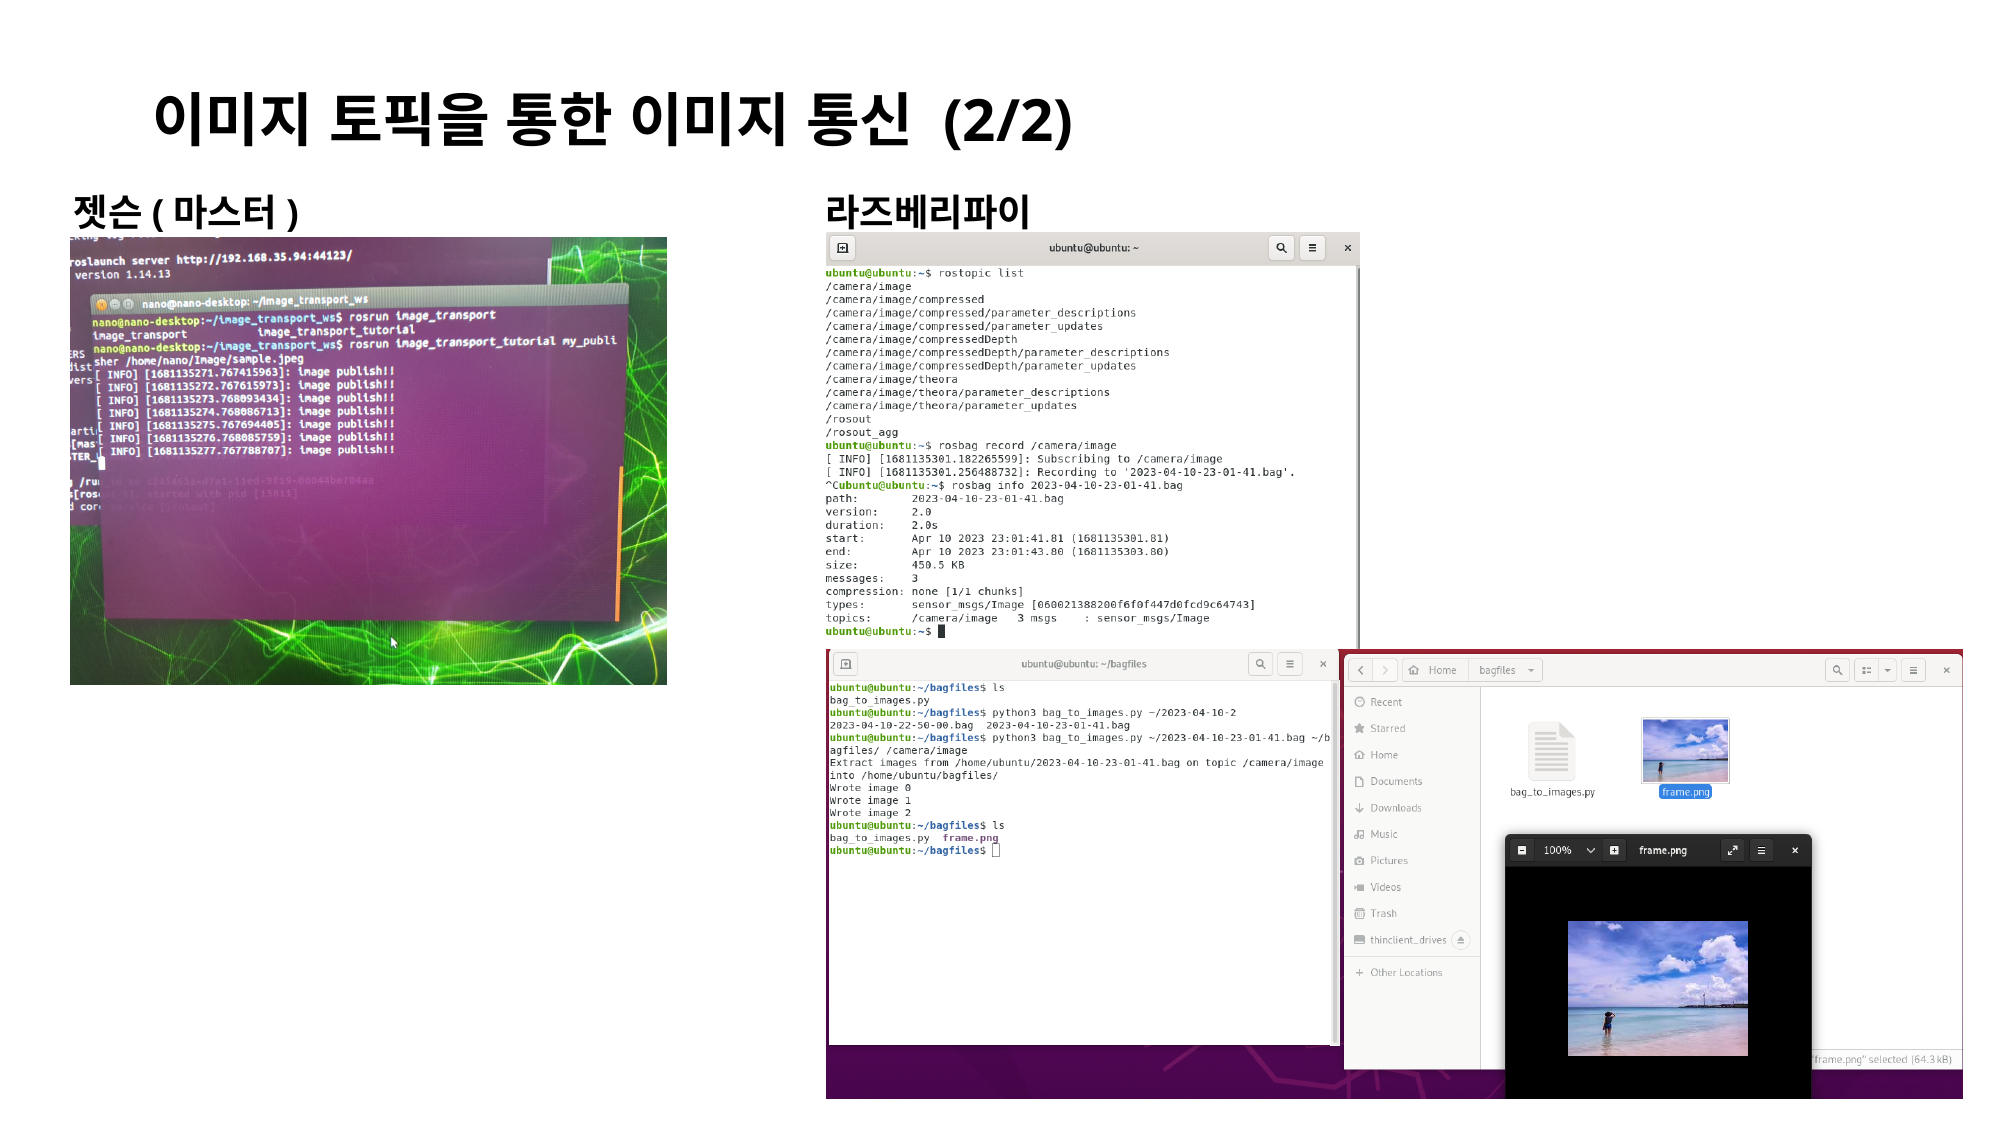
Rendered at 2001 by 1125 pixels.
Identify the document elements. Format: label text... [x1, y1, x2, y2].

picture [826, 232, 1963, 1099]
picture [70, 237, 667, 685]
text_box 라즈베리파이 [810, 181, 1162, 242]
text_box 젯슨(마스터) [59, 181, 411, 242]
title 이미지 토픽을 통한 이미지 통신 (2/2) [137, 59, 1863, 187]
